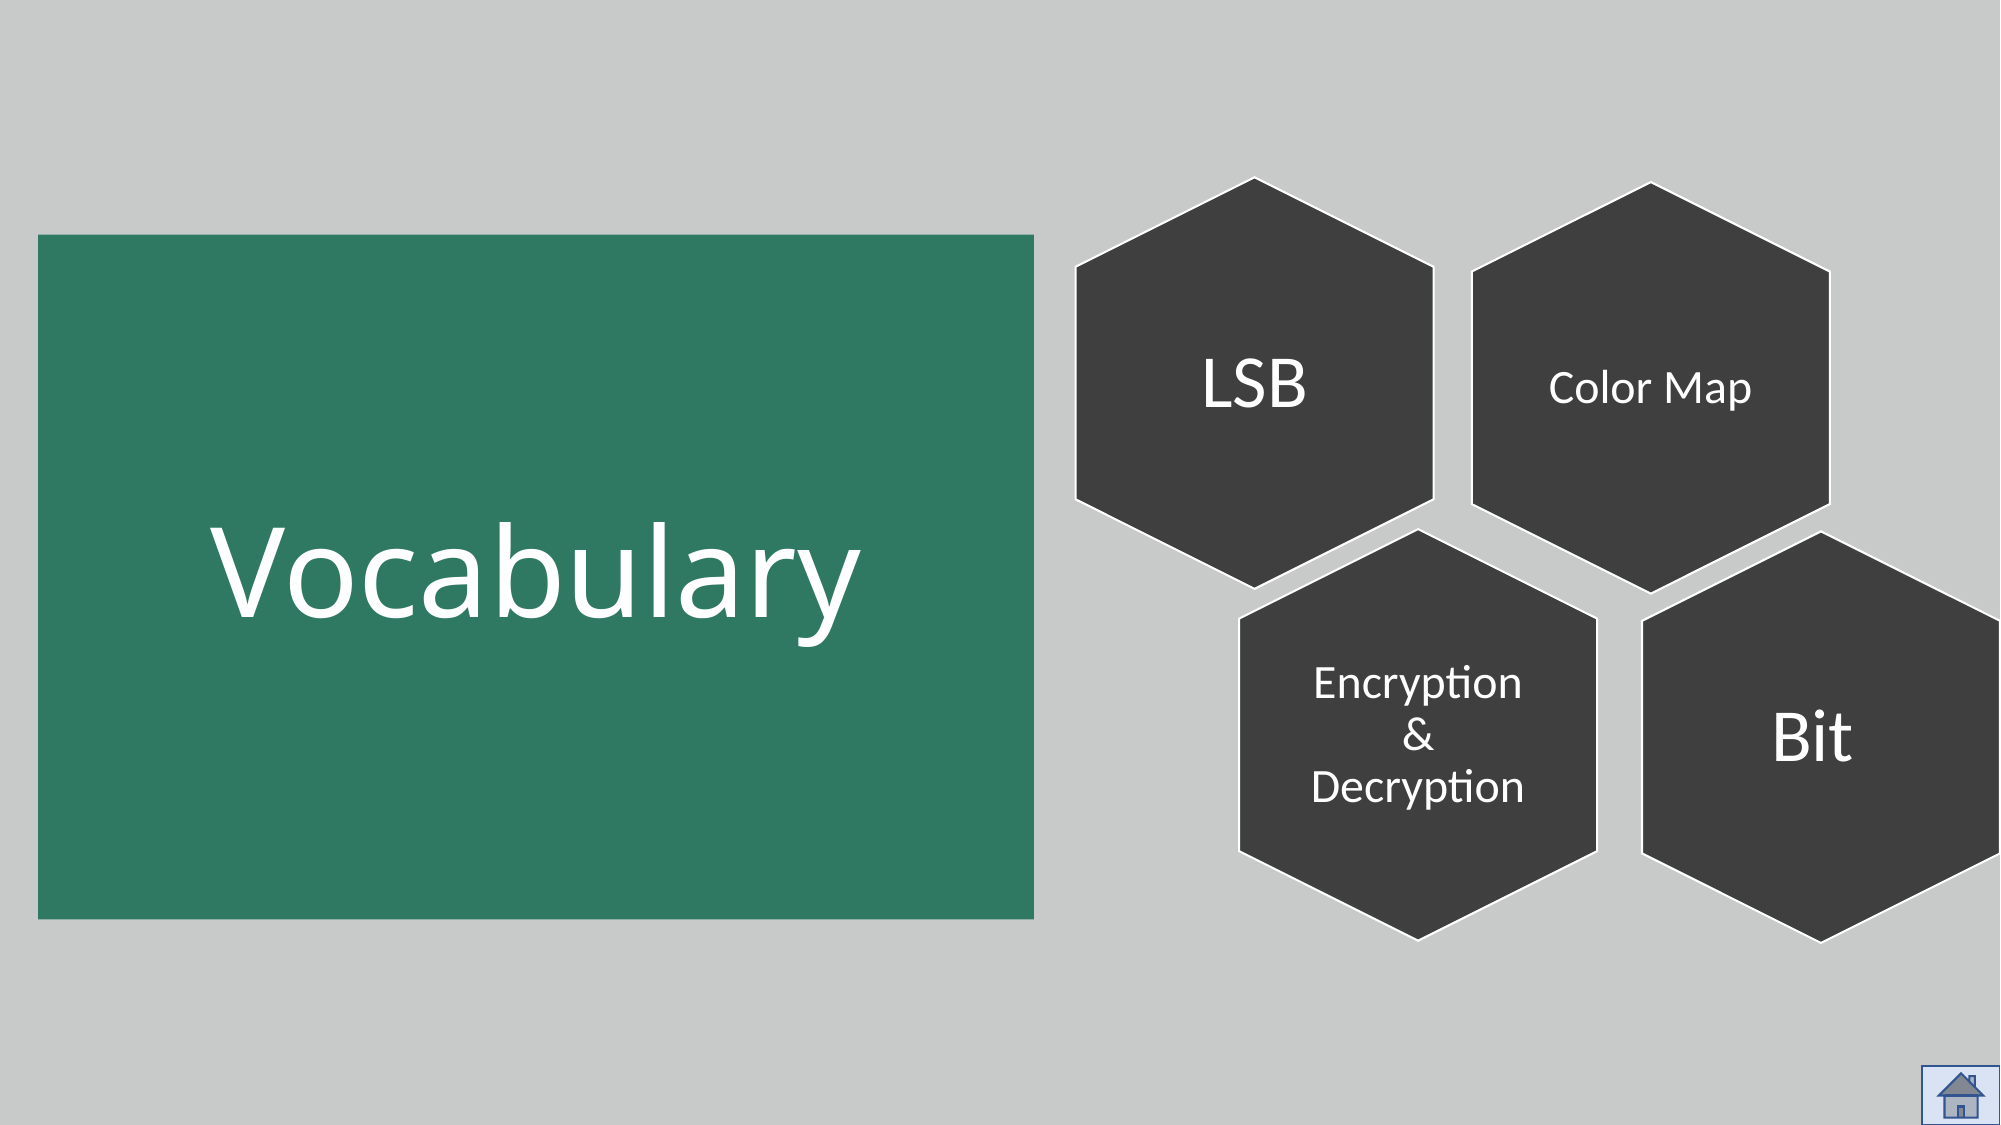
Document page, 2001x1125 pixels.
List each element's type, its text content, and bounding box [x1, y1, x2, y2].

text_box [818, 0, 2000, 1125]
title Vocabulary [38, 234, 818, 920]
